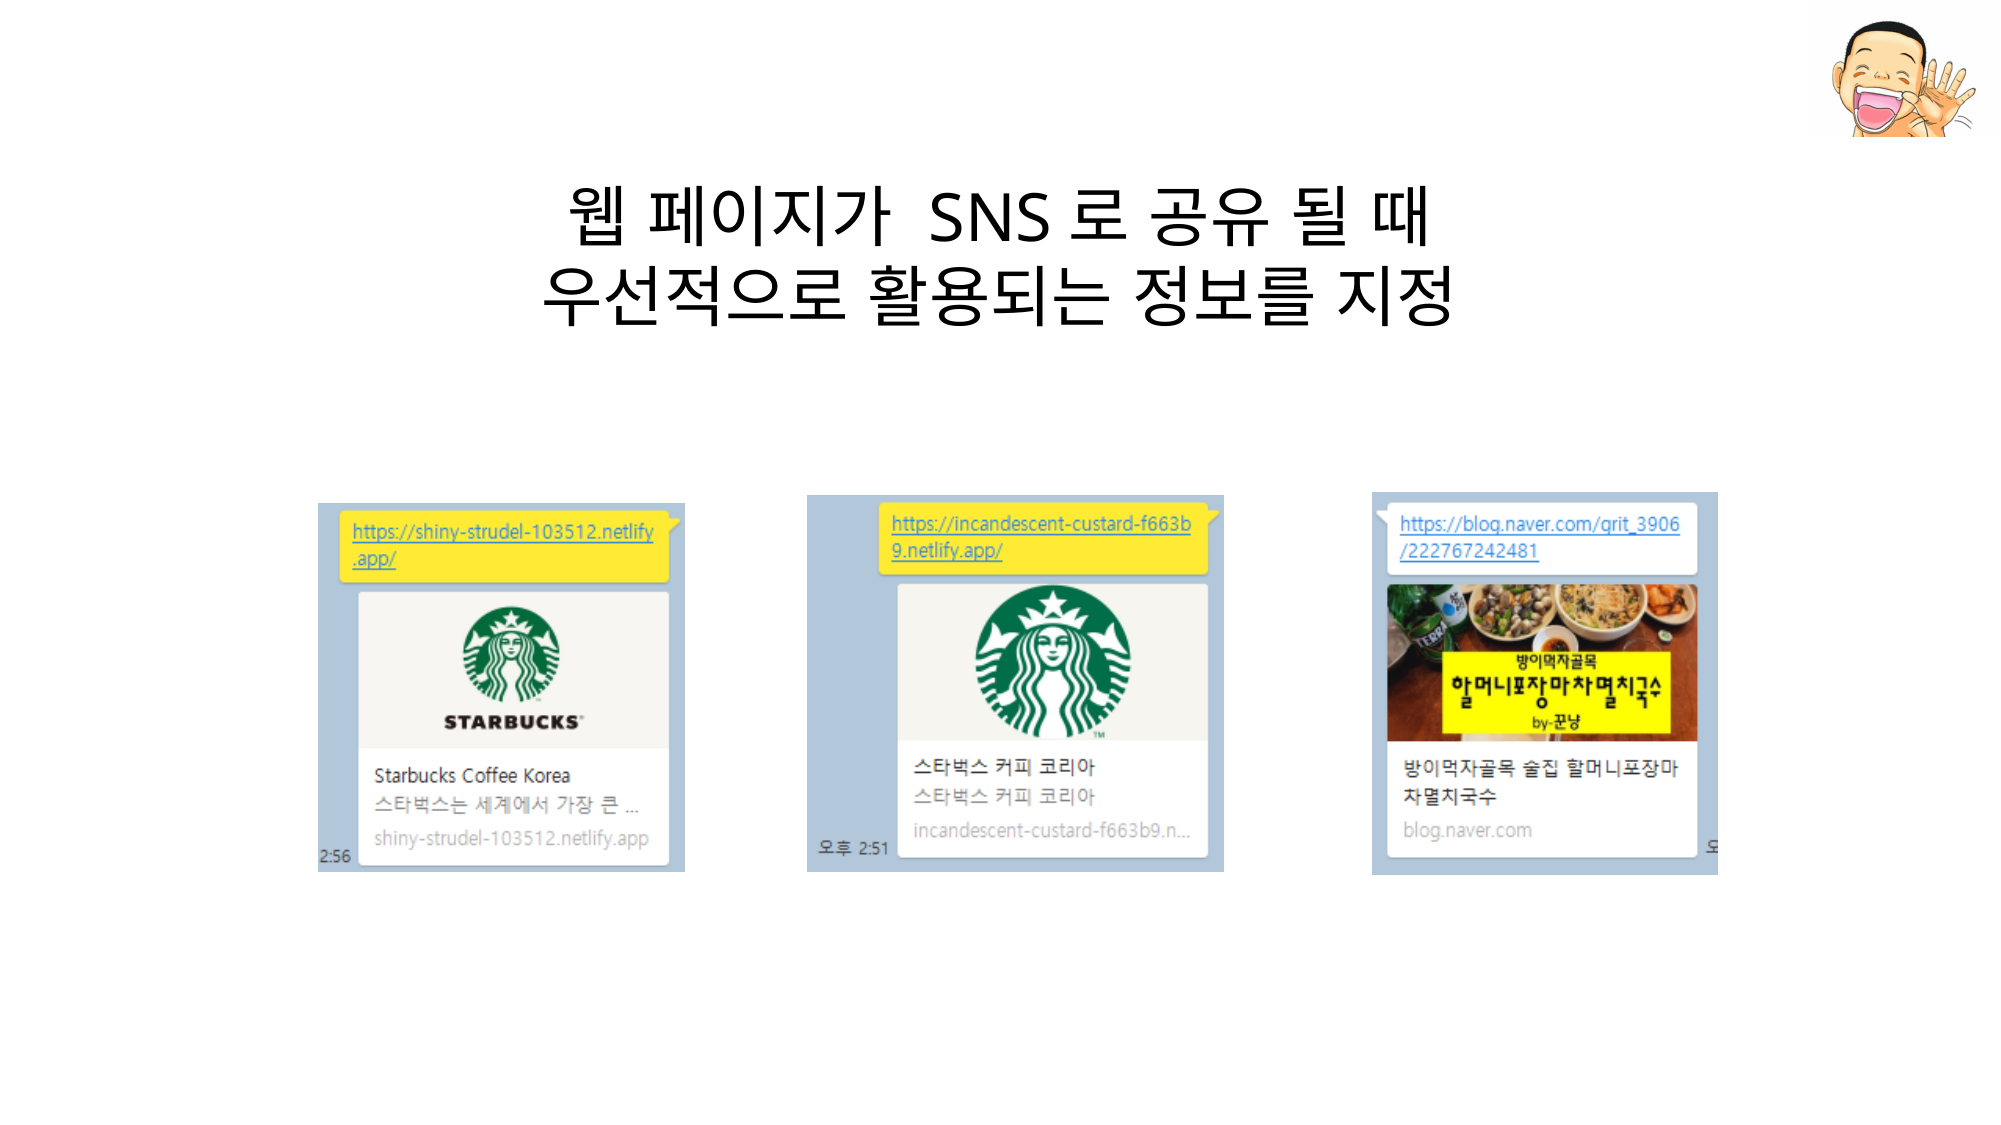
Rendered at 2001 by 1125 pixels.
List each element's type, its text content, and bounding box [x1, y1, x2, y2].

picture [1372, 492, 1718, 875]
picture [318, 503, 685, 872]
picture [1808, 0, 2000, 137]
picture [807, 495, 1224, 872]
text_box 웹 페이지가 SNS로 공유 될 때 우선적으로 활용되는 정보를 지정 [343, 167, 1657, 342]
